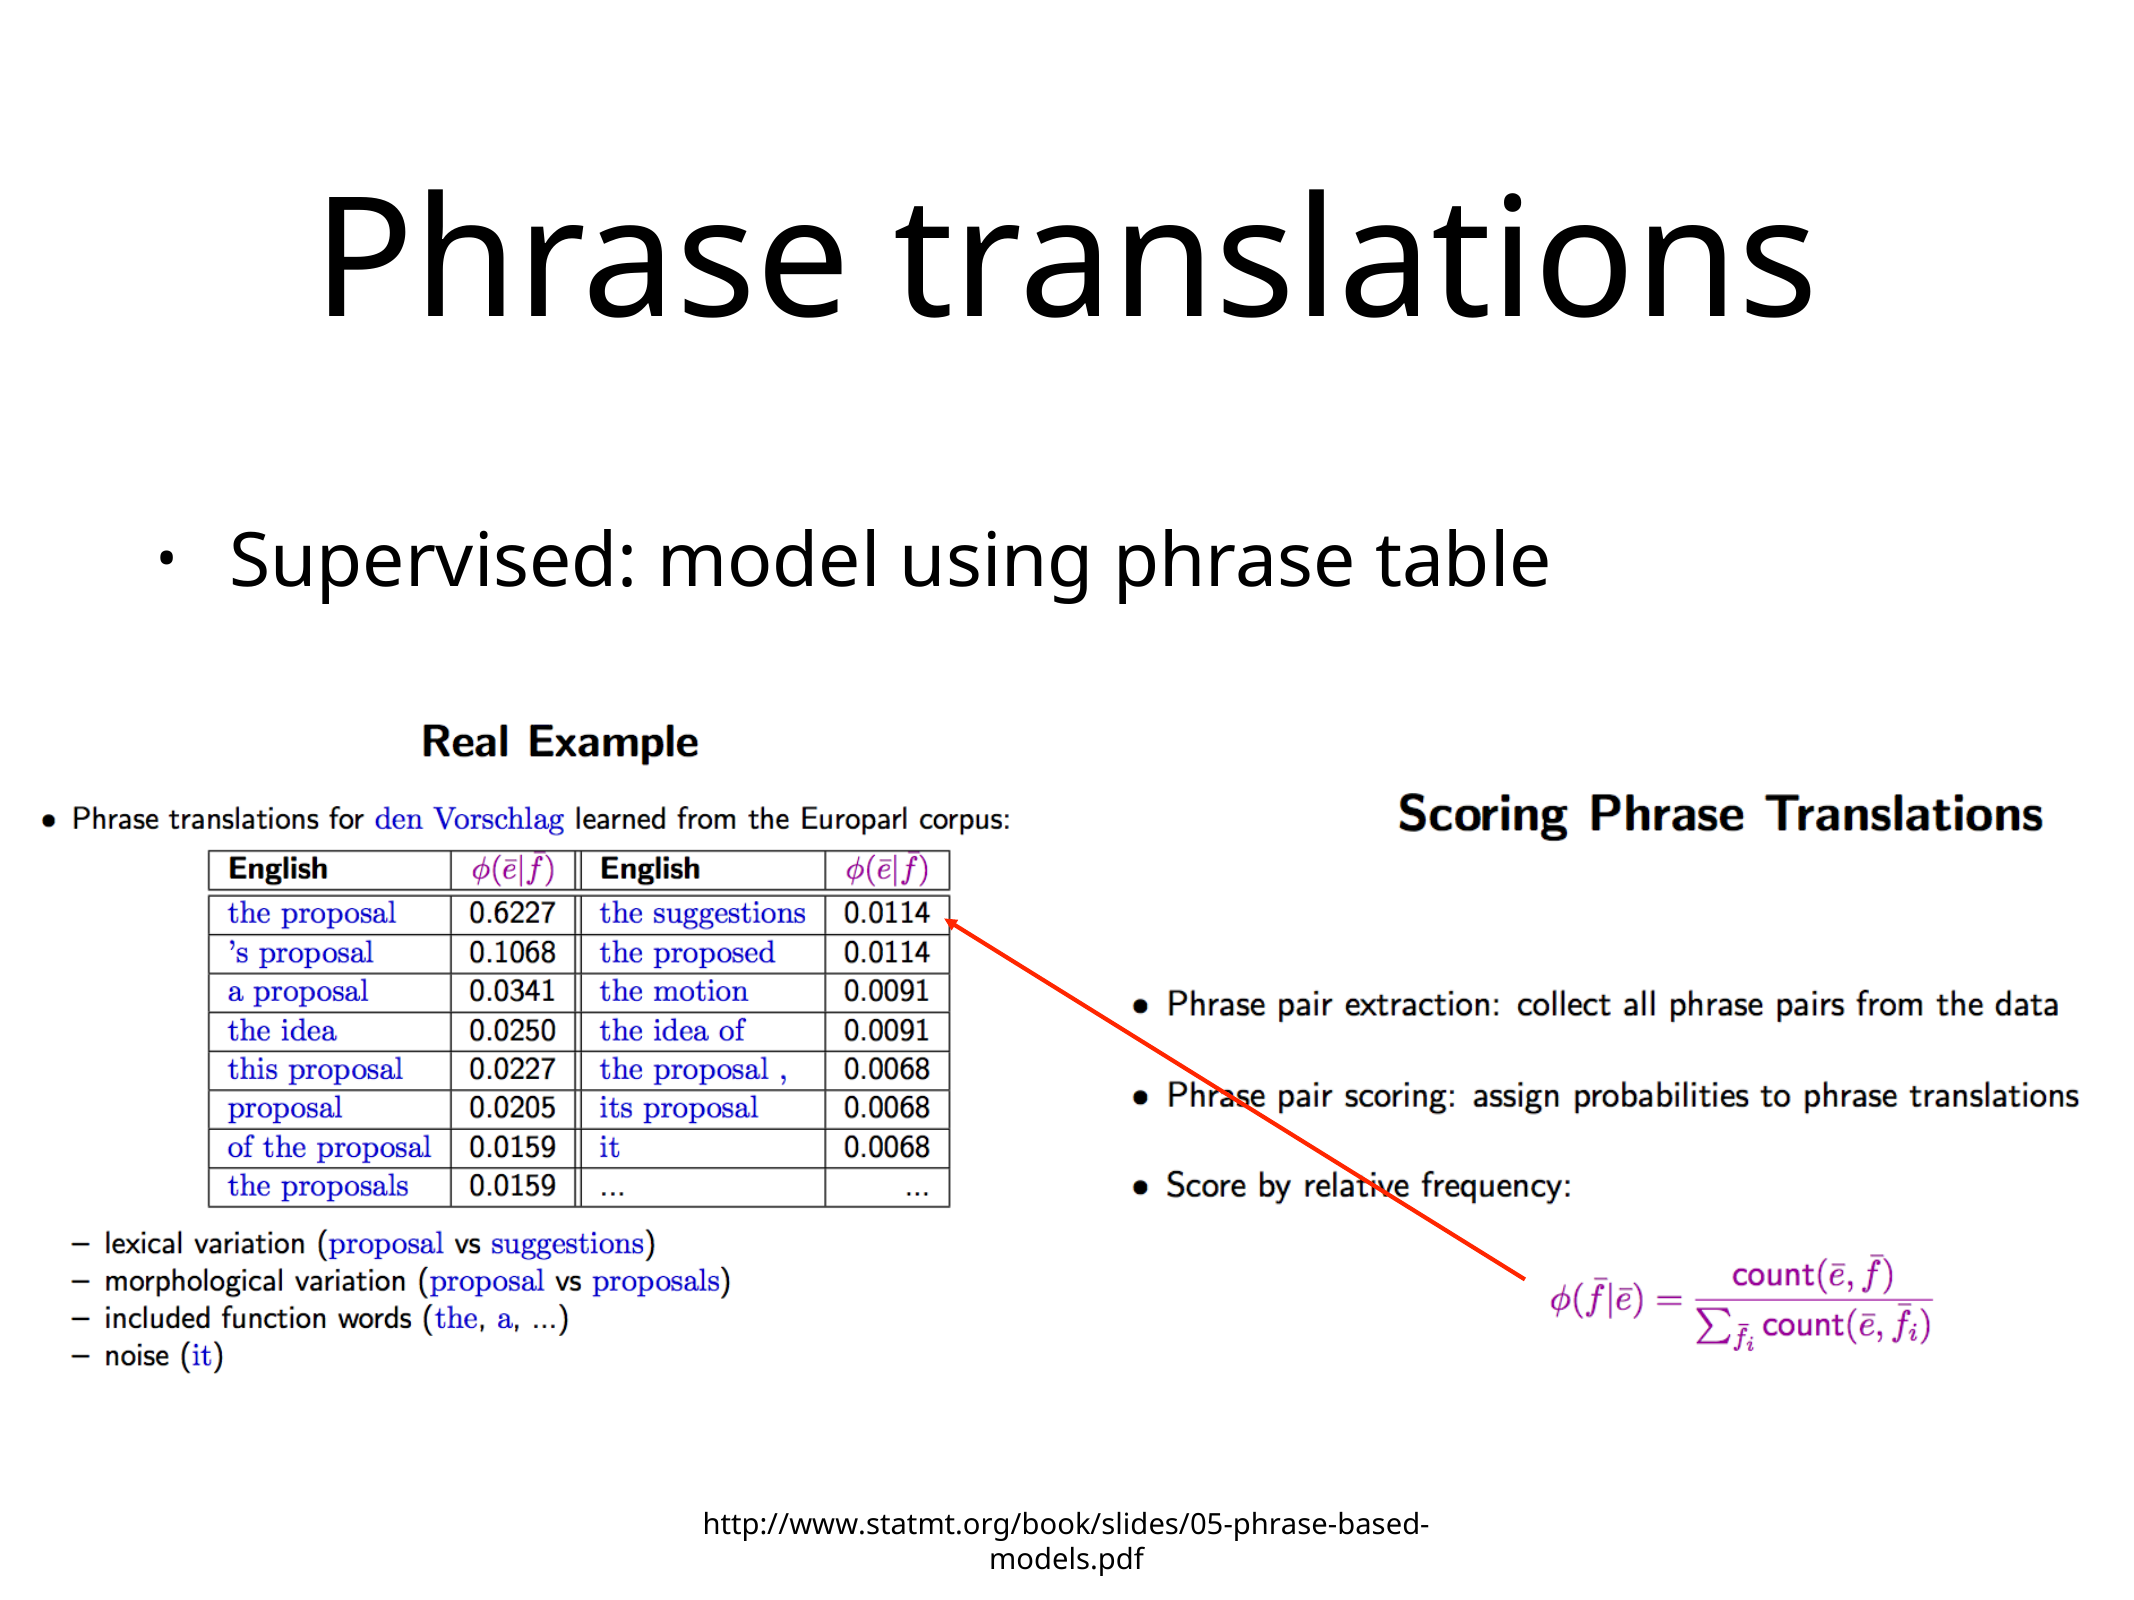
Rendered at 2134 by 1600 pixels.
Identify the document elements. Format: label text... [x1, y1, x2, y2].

picture [16, 710, 2134, 1379]
text_box http://www.statmt.org/book/slides/05-phrase-based-models.pdf [645, 1513, 1488, 1567]
title Phrase translations [156, 72, 1977, 427]
list Supervised: model using phrase table [156, 427, 1977, 686]
